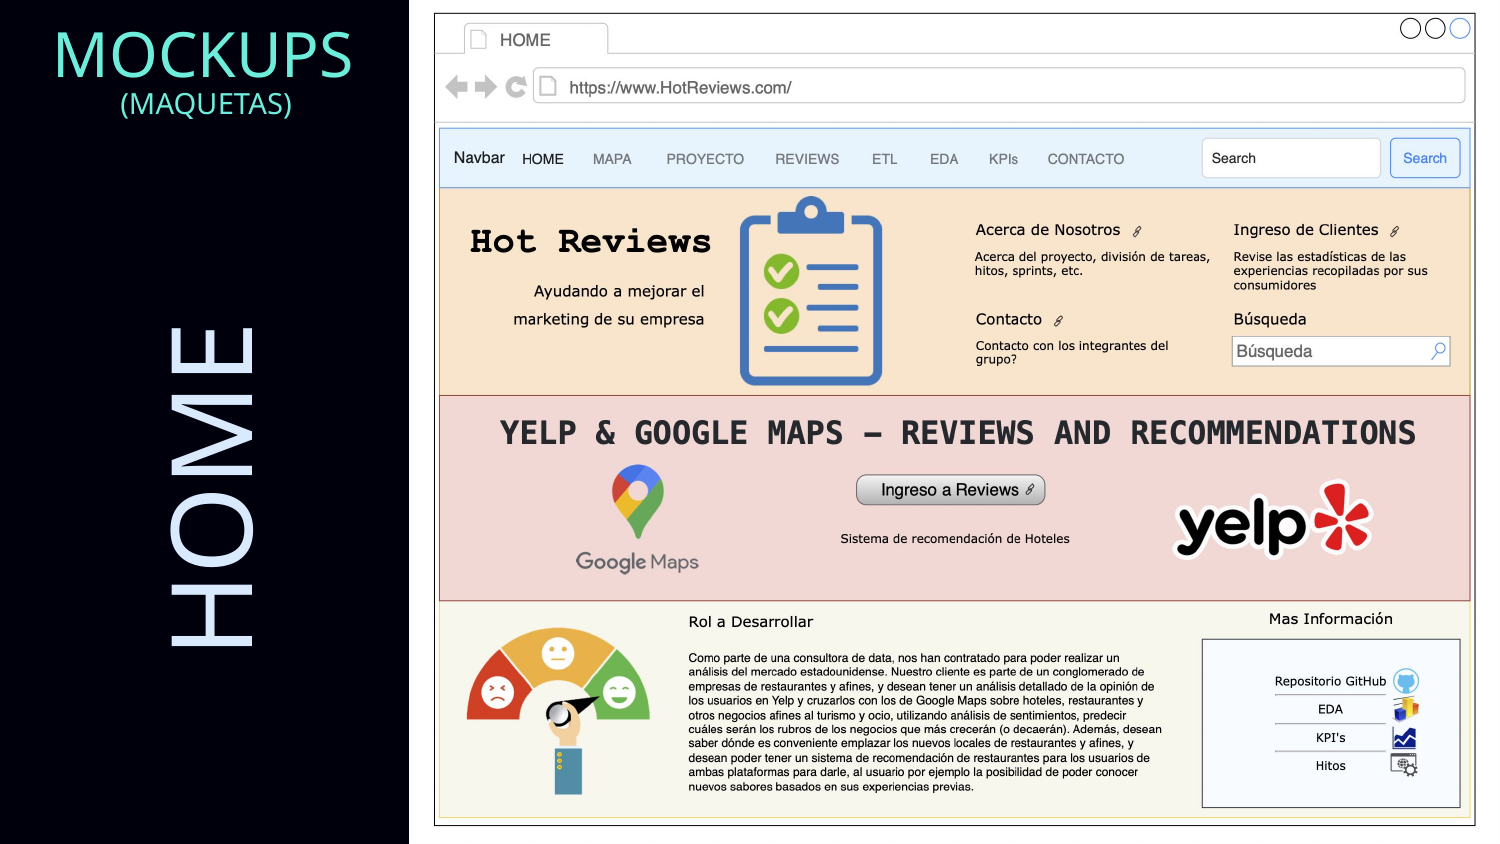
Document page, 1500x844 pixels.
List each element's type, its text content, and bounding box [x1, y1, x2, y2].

title MOCKUPS [0, 0, 407, 95]
text_box (MAQUETAS) [2, 70, 404, 166]
picture [409, 0, 1500, 844]
text_box HOME [105, 135, 310, 844]
